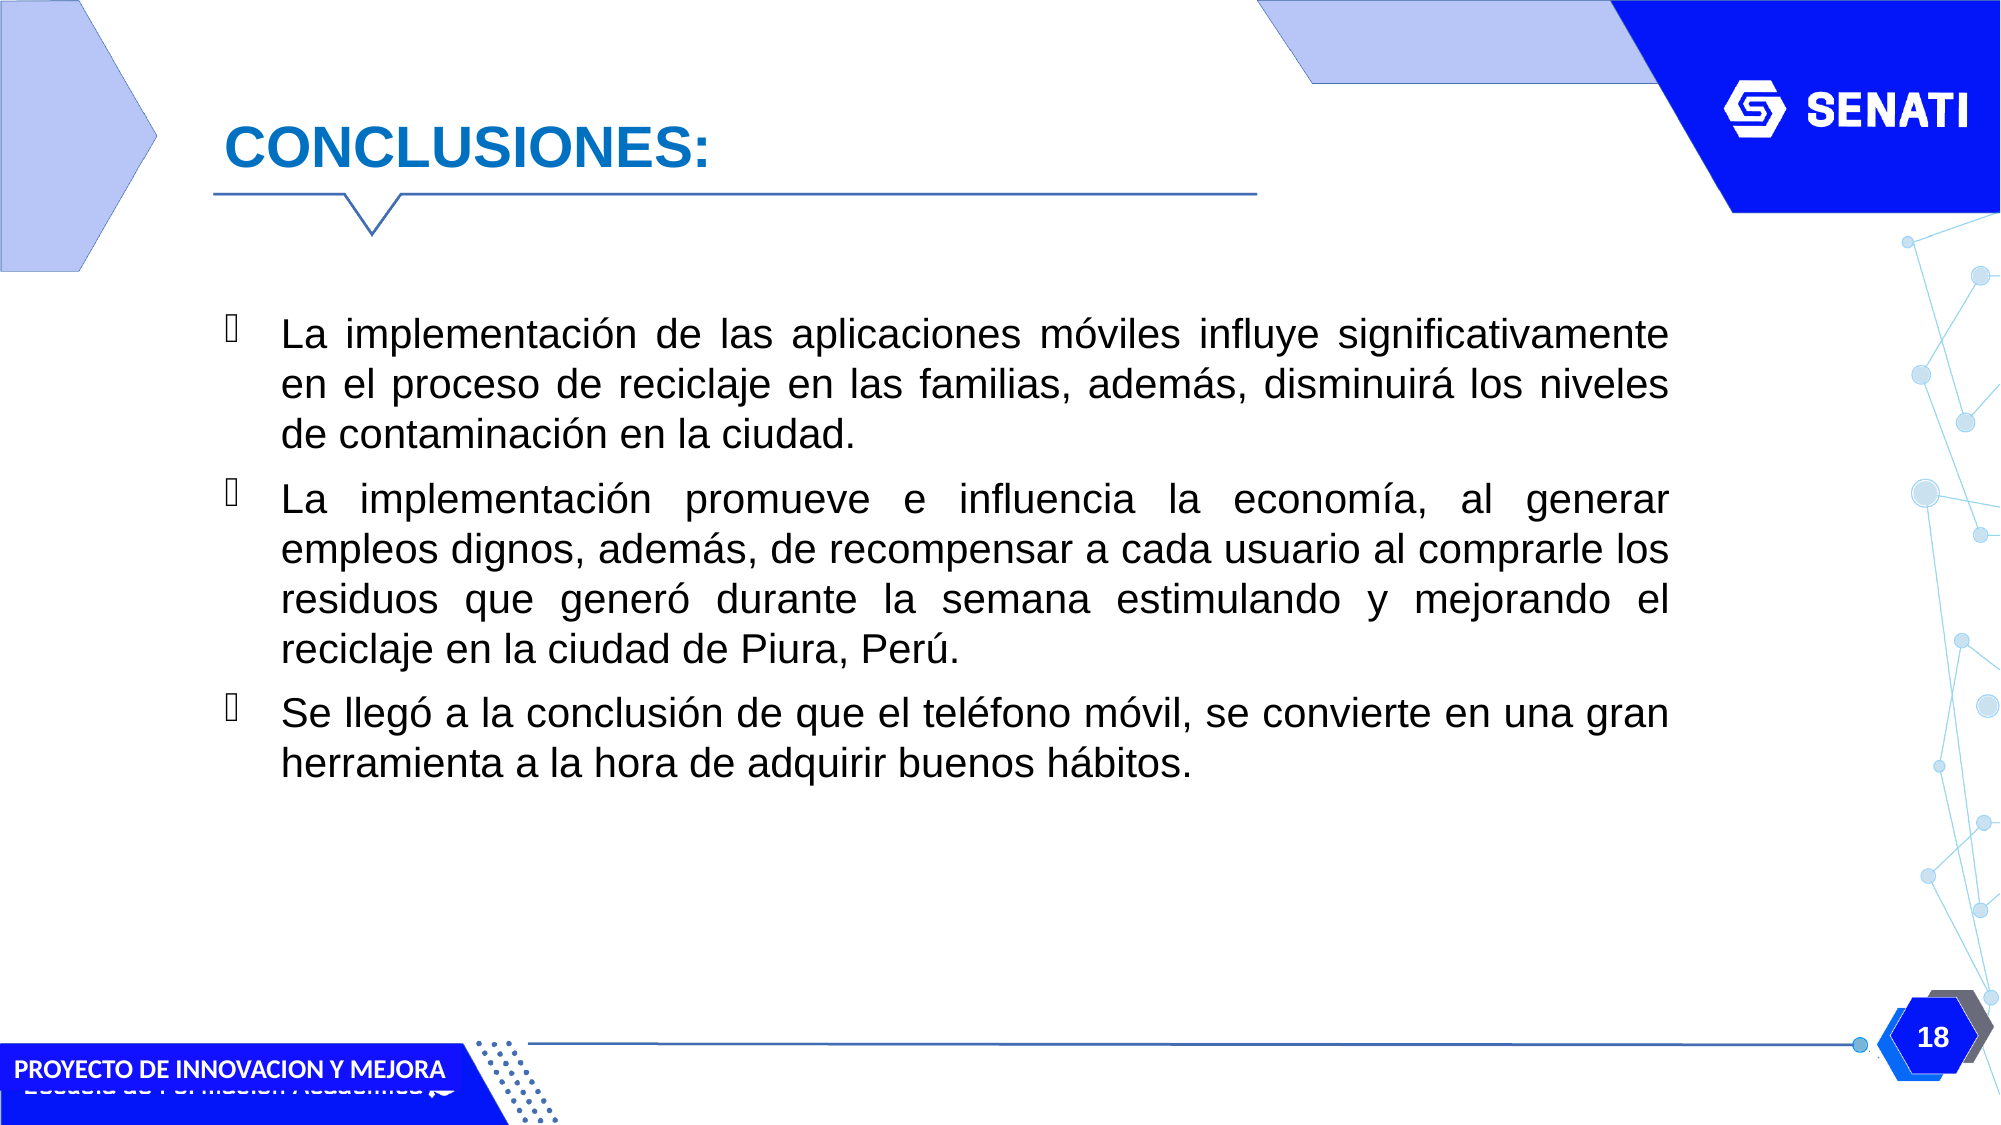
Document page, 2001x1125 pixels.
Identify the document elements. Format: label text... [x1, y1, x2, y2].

list La implementación de las aplicaciones móviles influye significativamente en el proceso de reciclaje en las familias, además, disminuirá los niveles de contaminación en la ciudad. La implementación promueve e influencia la economía, al generar empleos dignos, además, de recompensar a cada usuario al comprarle los residuos que generó durante la semana estimulando y mejorando el reciclaje en la ciudad de Piura, Perú. Se llegó a la conclusión de que el teléfono móvil, se convierte en una gran herramienta a la hora de adquirir buenos hábitos. [209, 299, 1721, 924]
picture [0, 0, 2001, 1125]
title CONCLUSIONES: [209, 95, 1721, 202]
